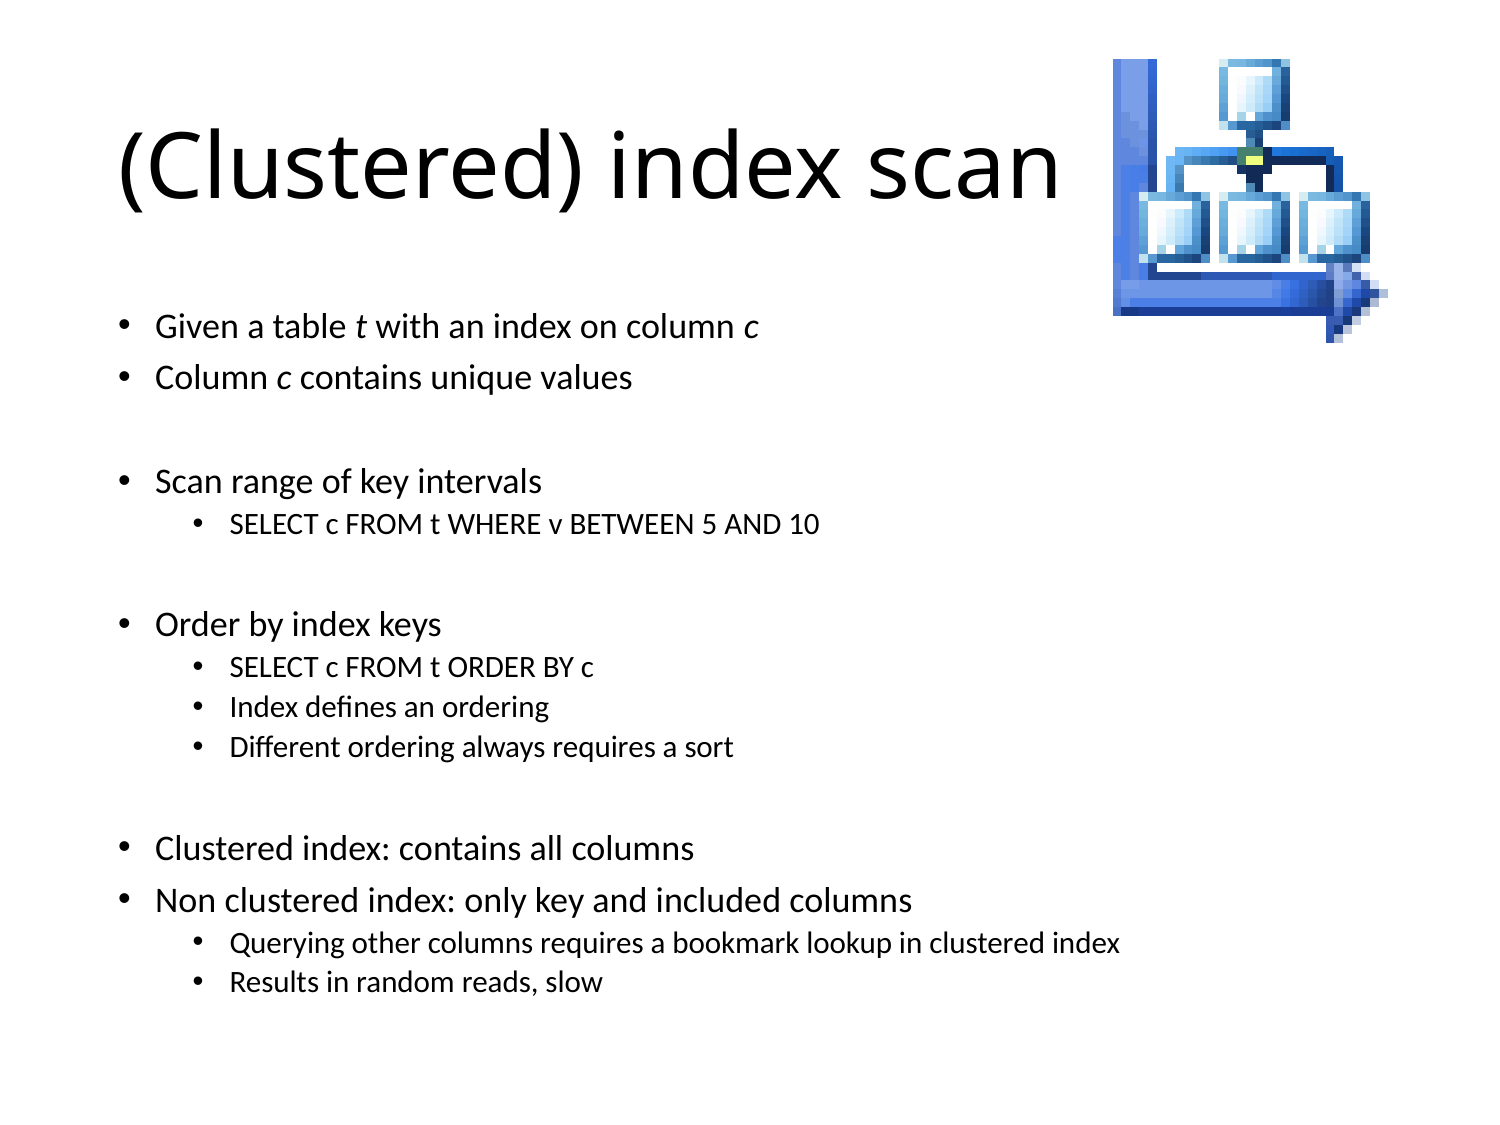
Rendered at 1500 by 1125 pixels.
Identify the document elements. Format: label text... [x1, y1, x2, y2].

title (Clustered) index scan [103, 59, 1113, 278]
list Given a table t with an index on column c Column c contains unique values Scan range of key intervals SELECT c FROM t WHERE v BETWEEN 5 AND 10 Order by index keys SELECT c FROM t ORDER BY c Index defines an ordering Different ordering always requires a sort Clustered index: contains all columns Non clustered index: only key and included columns Querying other columns requires a bookmark lookup in clustered index Results in random reads, slow [103, 299, 1397, 1014]
picture [1113, 59, 1397, 343]
